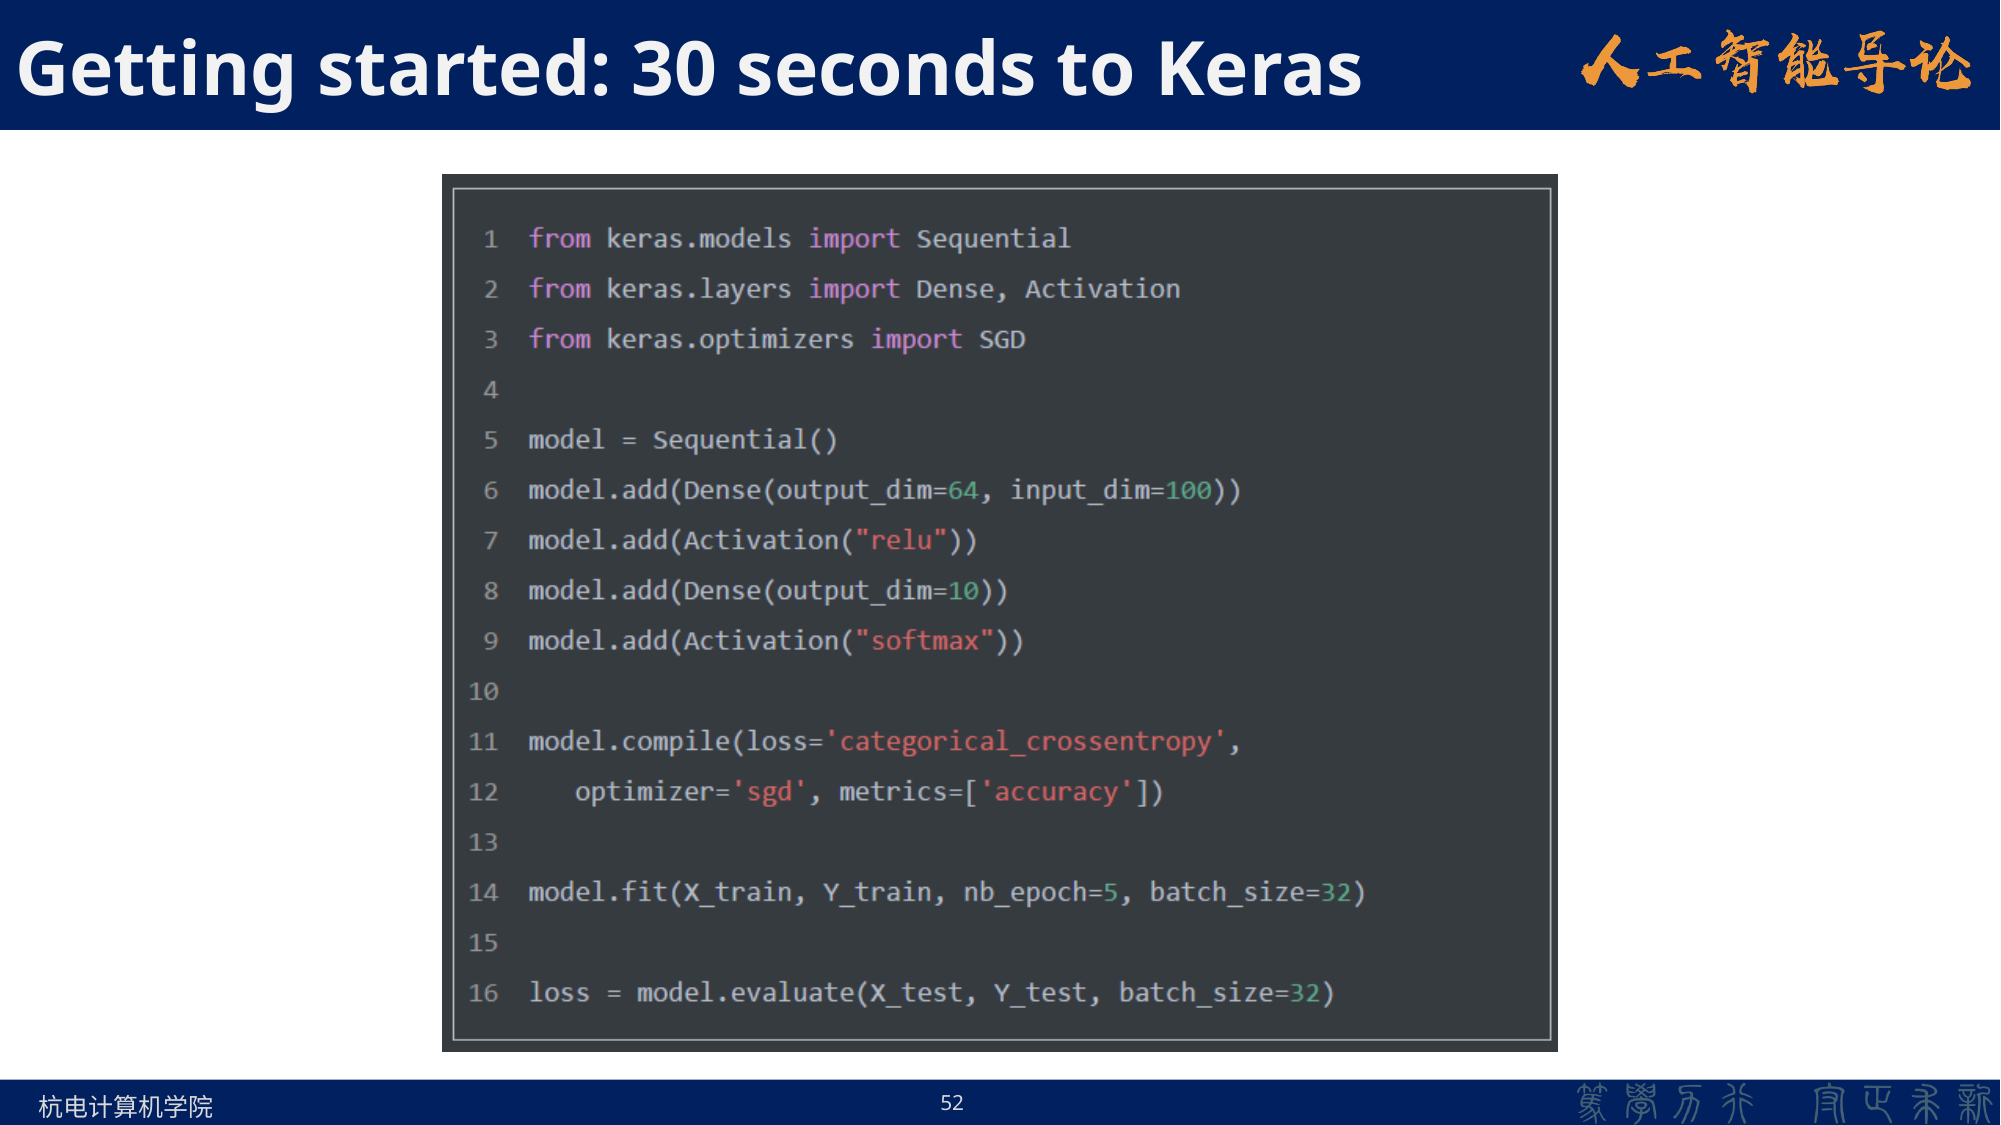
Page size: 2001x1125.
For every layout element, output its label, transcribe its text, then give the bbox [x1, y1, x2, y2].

picture [441, 174, 1558, 1052]
title Getting started: 30 seconds to Keras [0, 10, 2000, 122]
